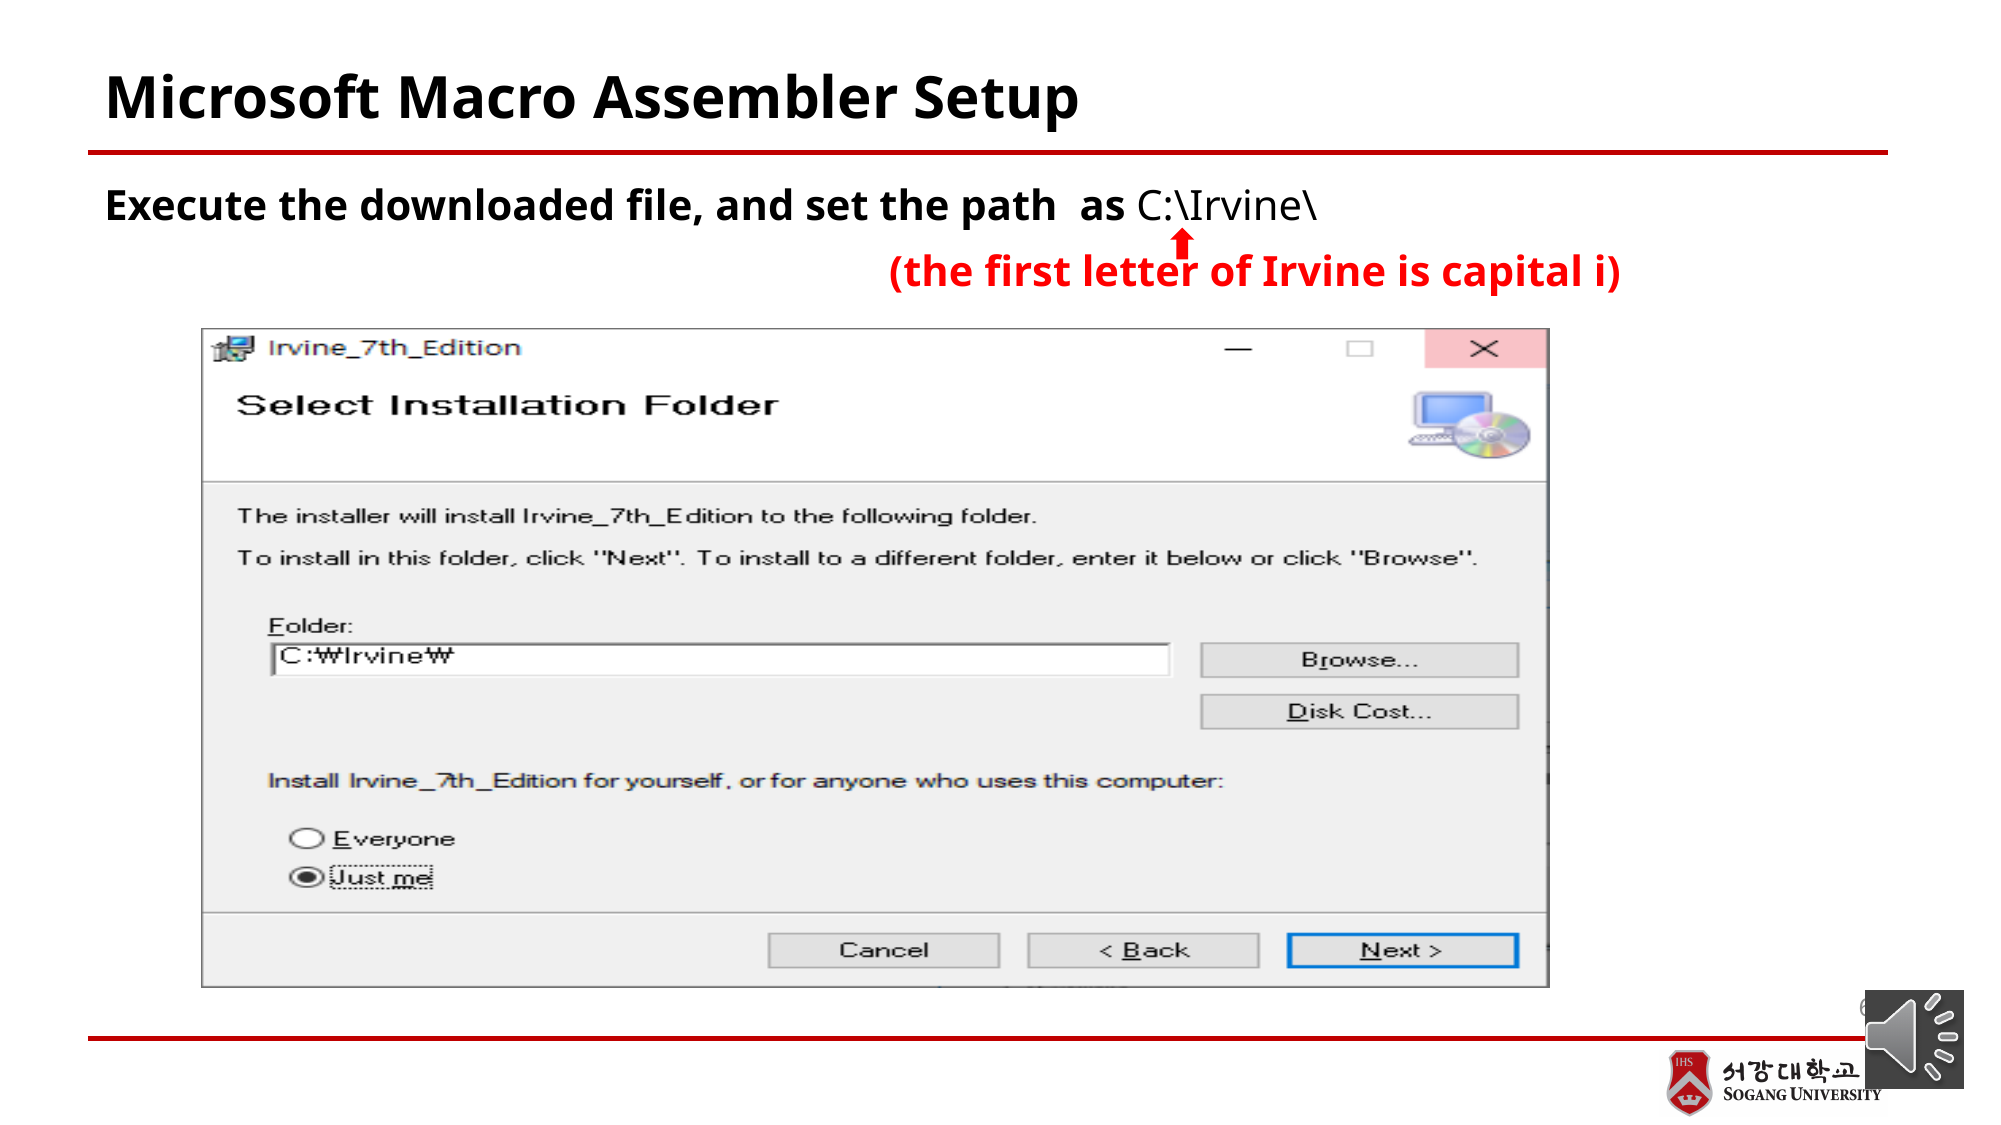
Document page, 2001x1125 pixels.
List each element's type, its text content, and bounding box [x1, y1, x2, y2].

text_box [1090, 275, 1121, 328]
list Execute the downloaded file, and set the path as C:\Irvine\ (the first letter of Irvine is capital i) [89, 177, 1942, 259]
picture [201, 328, 1550, 988]
picture [1659, 989, 1965, 1117]
text_box [1170, 227, 1195, 260]
list Microsoft Macro Assembler Setup [89, 60, 1150, 142]
